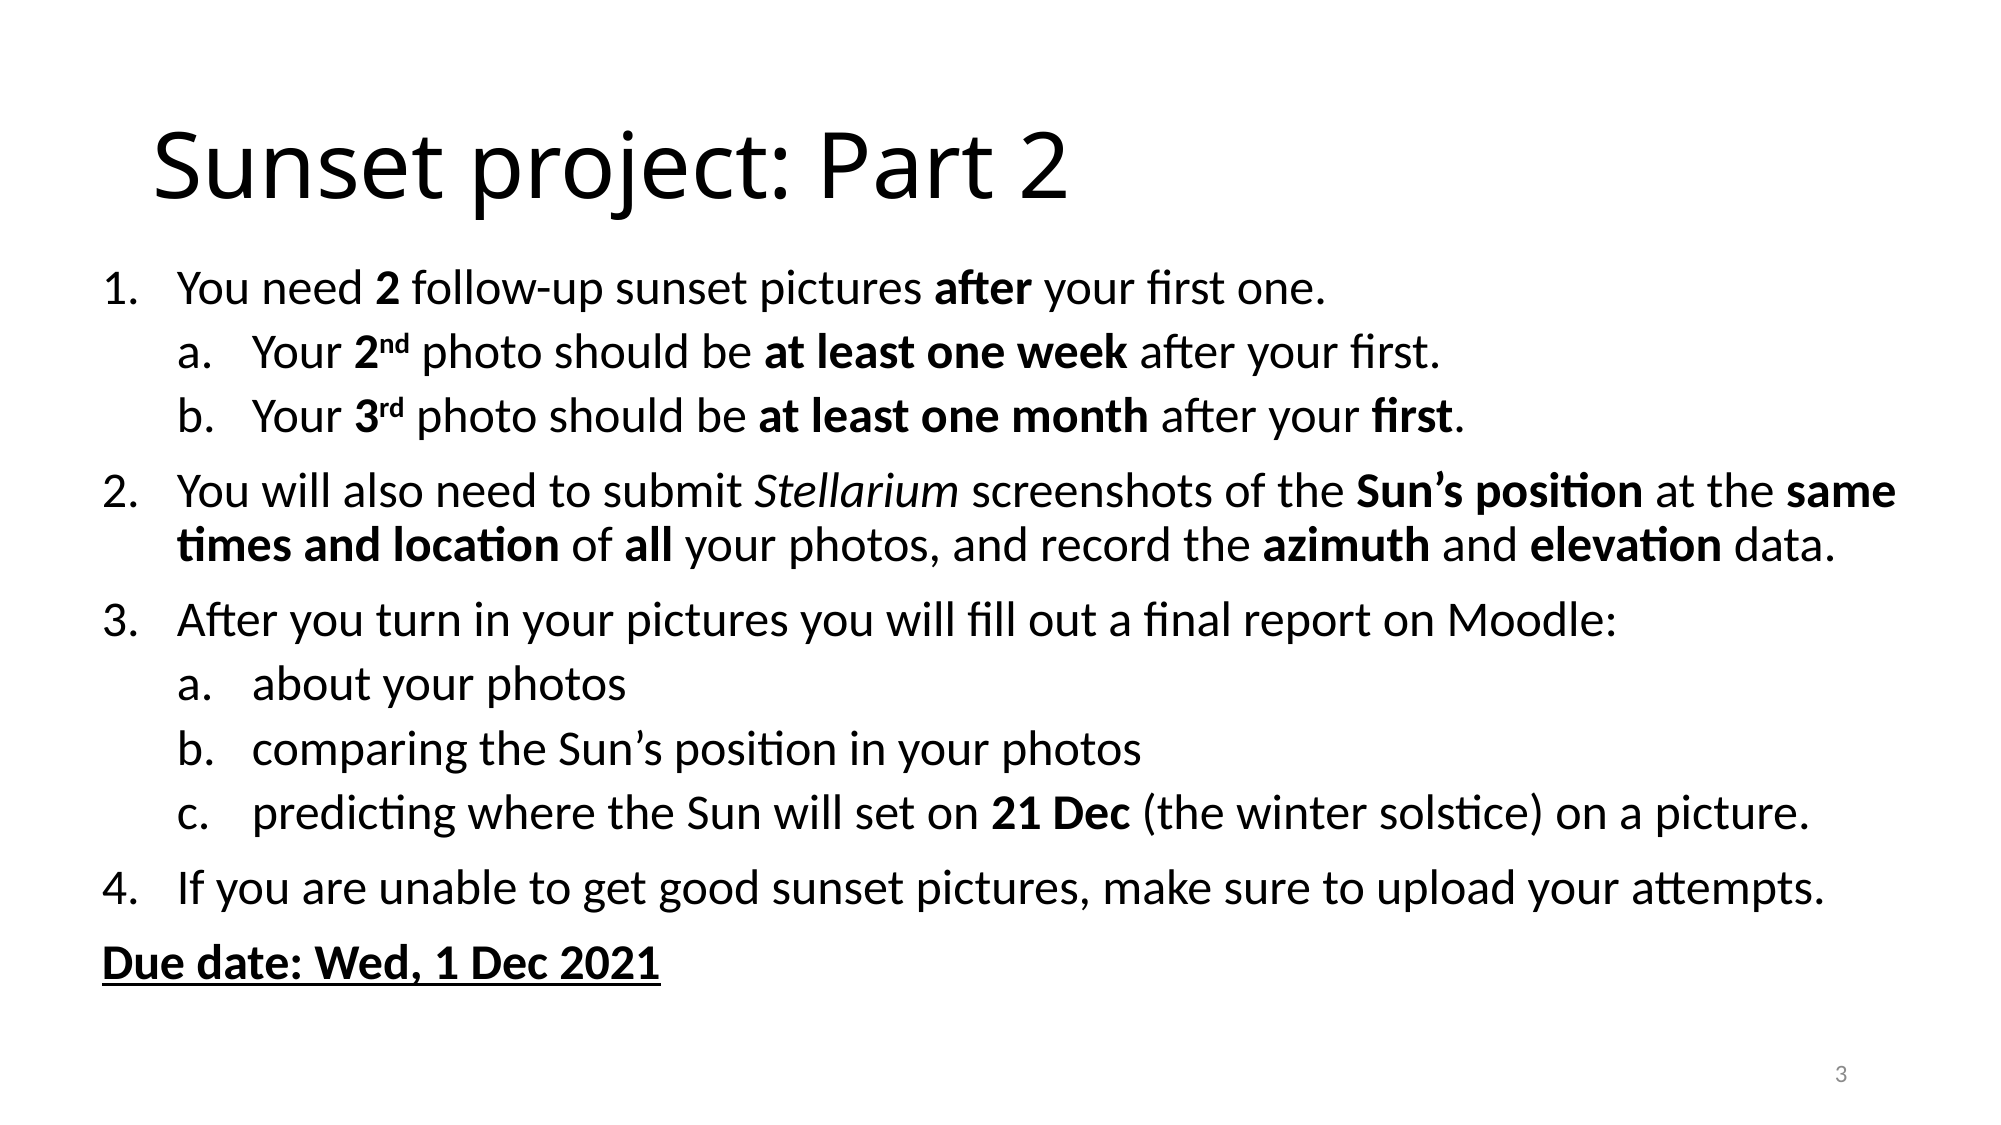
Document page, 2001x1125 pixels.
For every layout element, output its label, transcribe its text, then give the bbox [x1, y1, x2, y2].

slide_number 2 [1412, 1042, 1863, 1103]
list You need 2 follow-up sunset pictures after your first one. Your 2nd photo should be at least one week after your first. Your 3rd photo should be at least one month after your first. You will also need to submit Stellarium screenshots of the Sun’s position at the same times and location of all your photos, and record the azimuth and elevation data. After you turn in your pictures you will fill out a final report on Moodle: about your photos comparing the Sun’s position in your photos predicting where the Sun will set on 21 Dec (the winter solstice) on a picture. If you are unable to get good sunset pictures, make sure to upload your attempts. Due date: Wed, 1 Dec 2021 [86, 253, 1937, 1042]
title Sunset project: Part 2 [137, 59, 1863, 253]
